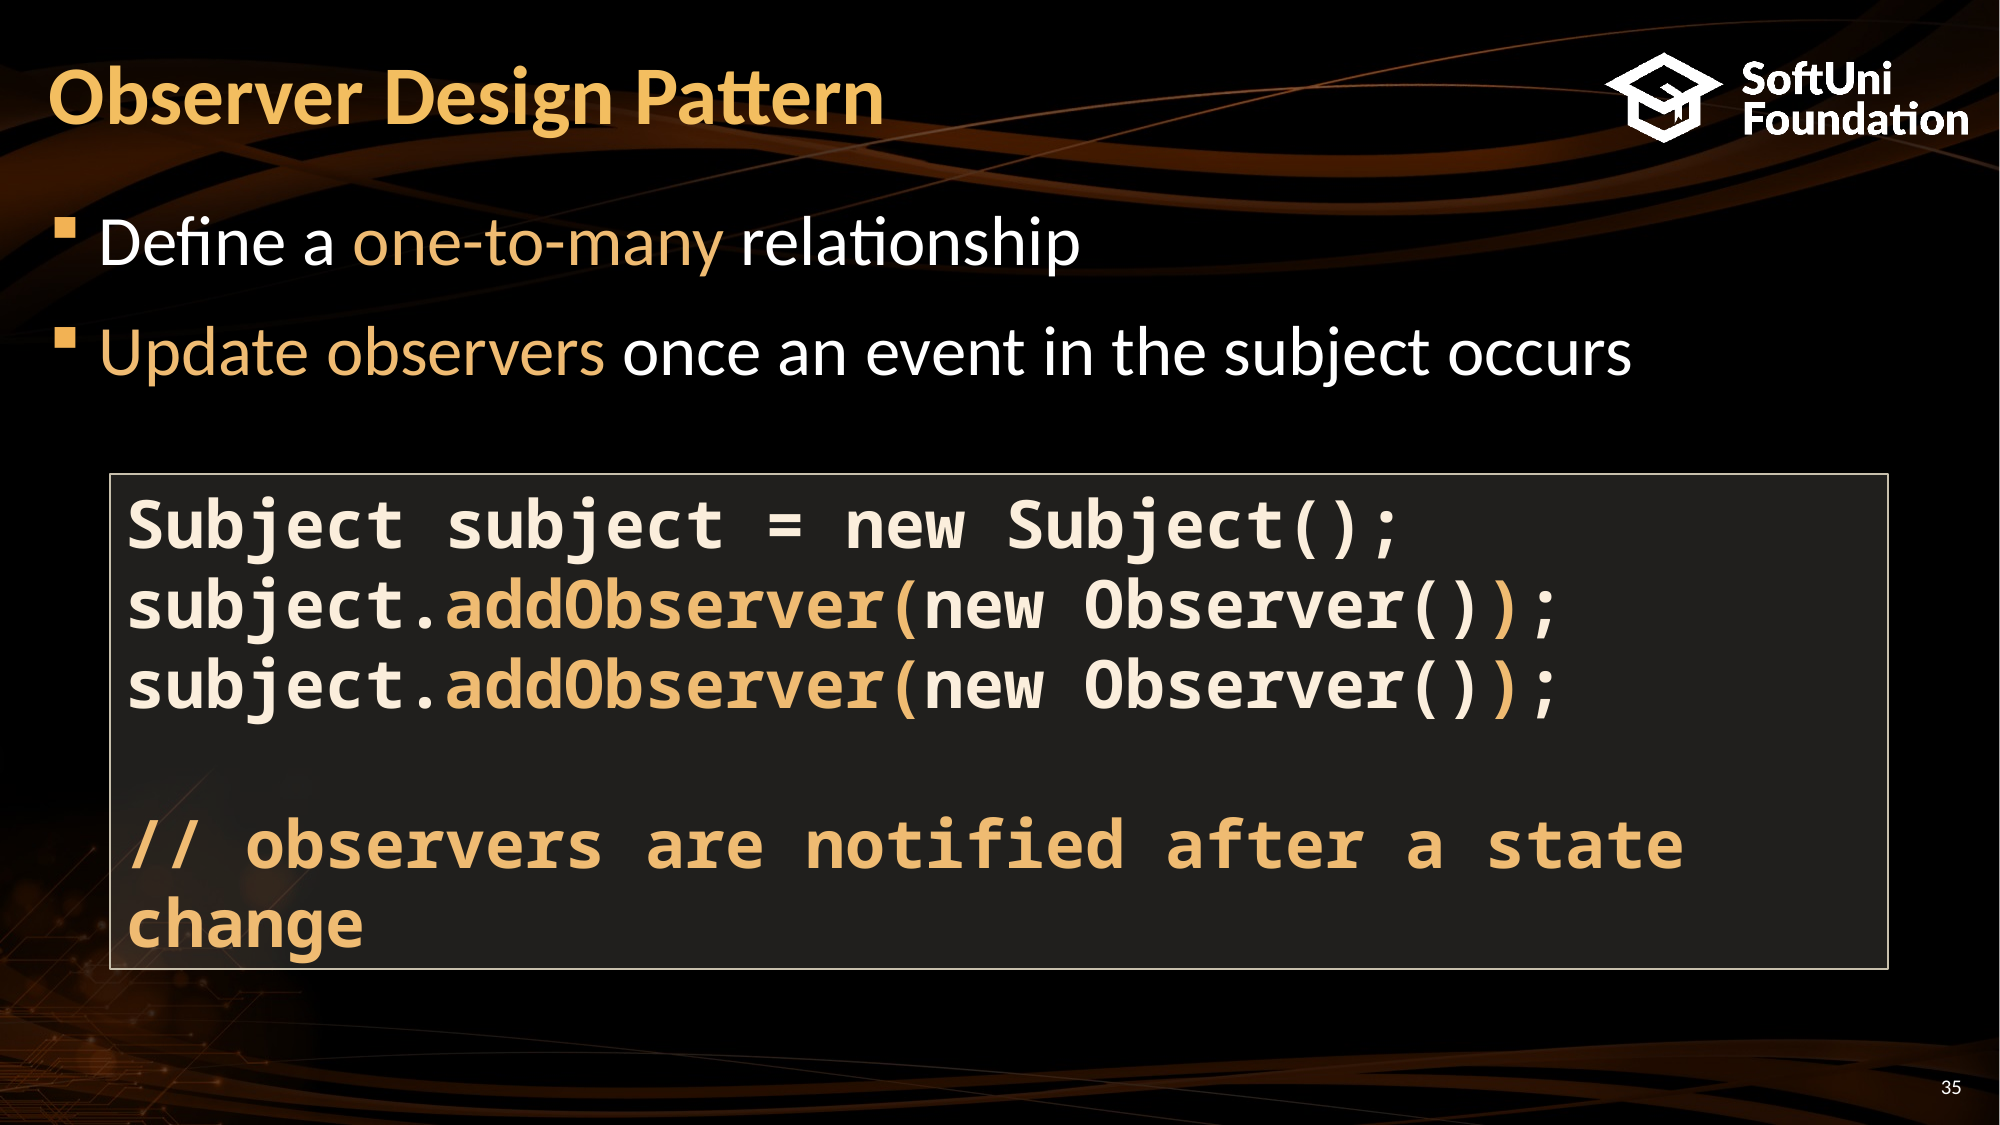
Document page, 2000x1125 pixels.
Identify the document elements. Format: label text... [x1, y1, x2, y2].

text_box Subject subject = new Subject(); subject.addObserver(new Observer()); subject.addObserver(new Observer()); // observers are notified after a state change [110, 474, 1889, 969]
picture [0, 0, 2000, 1125]
title Observer Design Pattern [30, 6, 1602, 189]
list Define a one-to-many relationship Update observers once an event in the subject occurs [31, 188, 1968, 1103]
